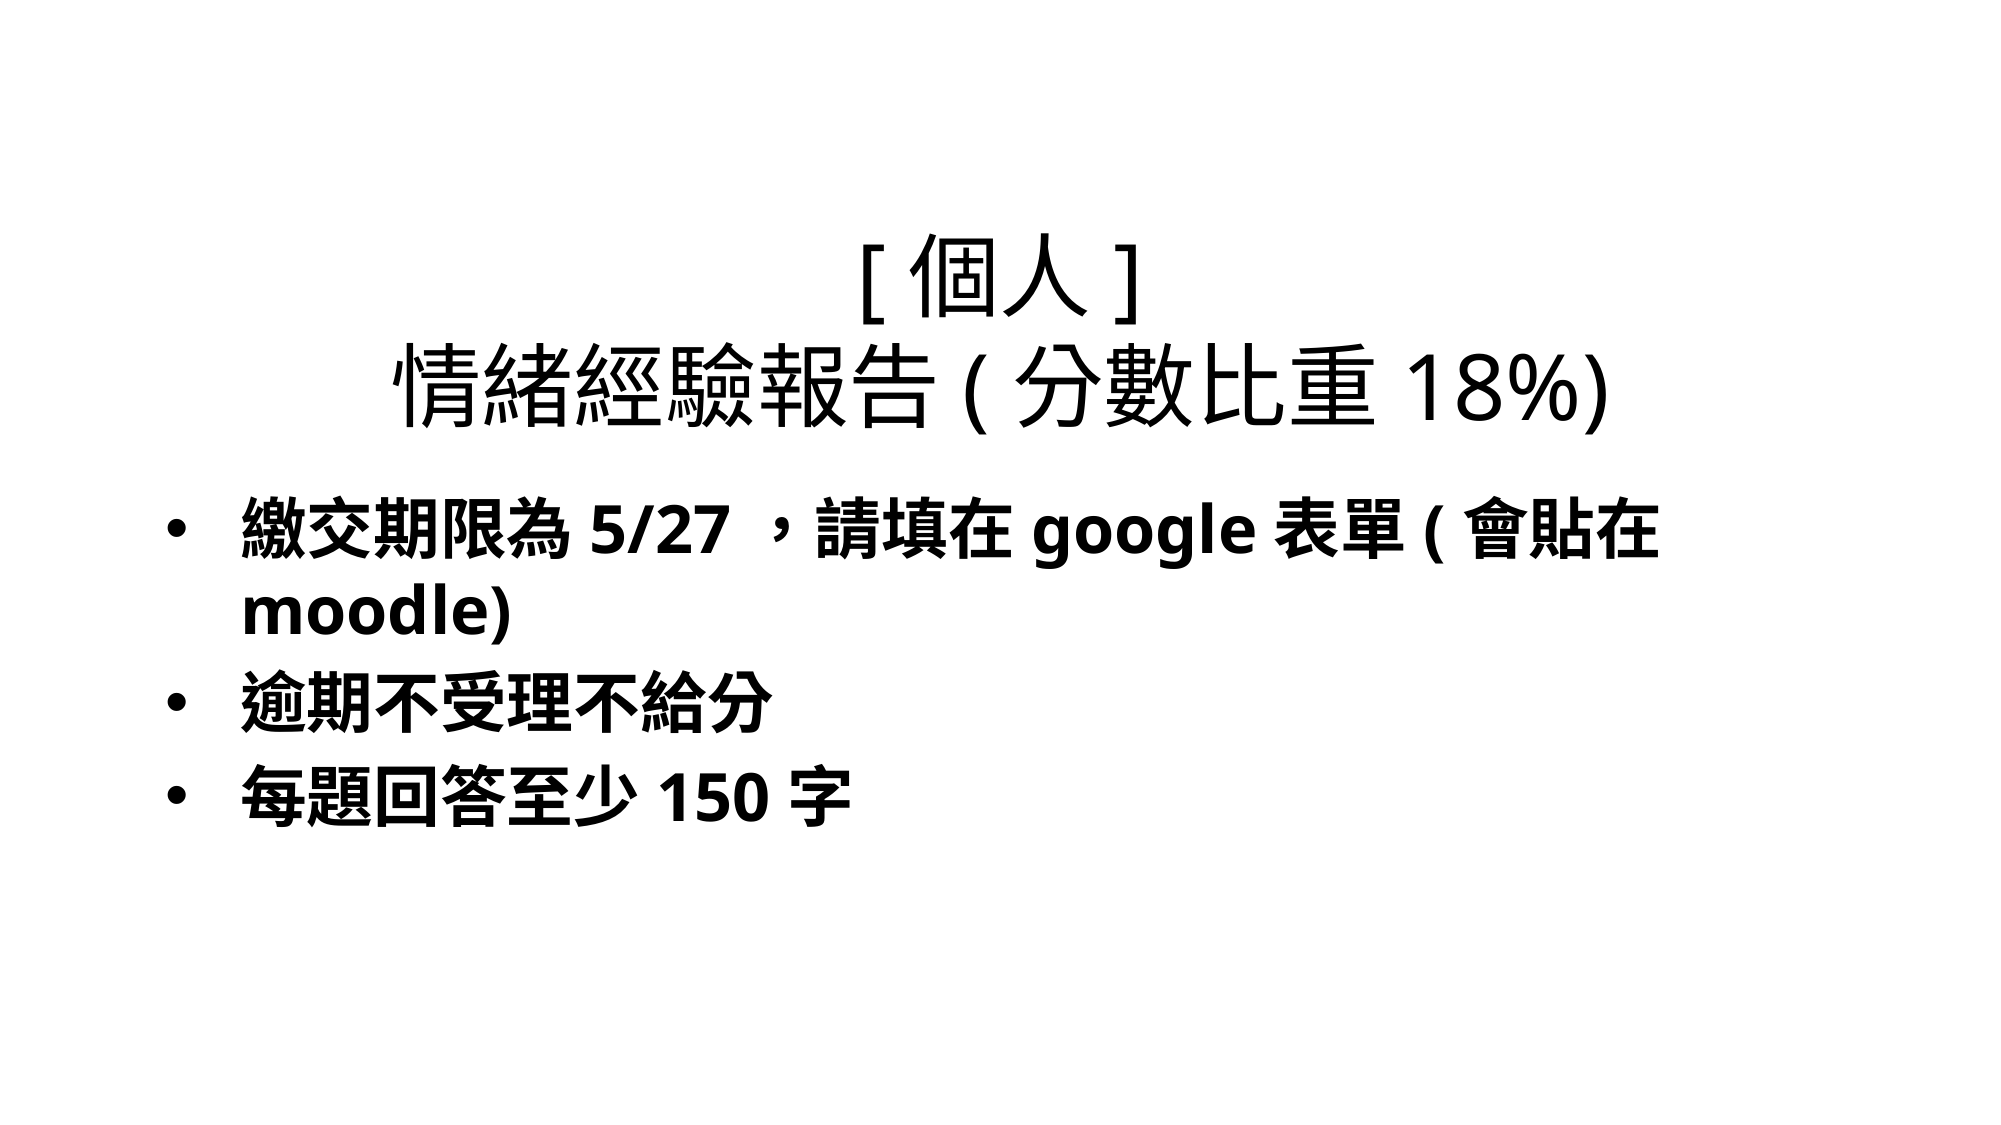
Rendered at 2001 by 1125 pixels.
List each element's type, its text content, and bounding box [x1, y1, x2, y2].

title [個人] 情緒經驗報告(分數比重18%) [150, 208, 1850, 450]
subtitle 繳交期限為5/27，請填在google表單(會貼在moodle) 逾期不受理不給分 每題回答至少150字 [150, 479, 1850, 976]
